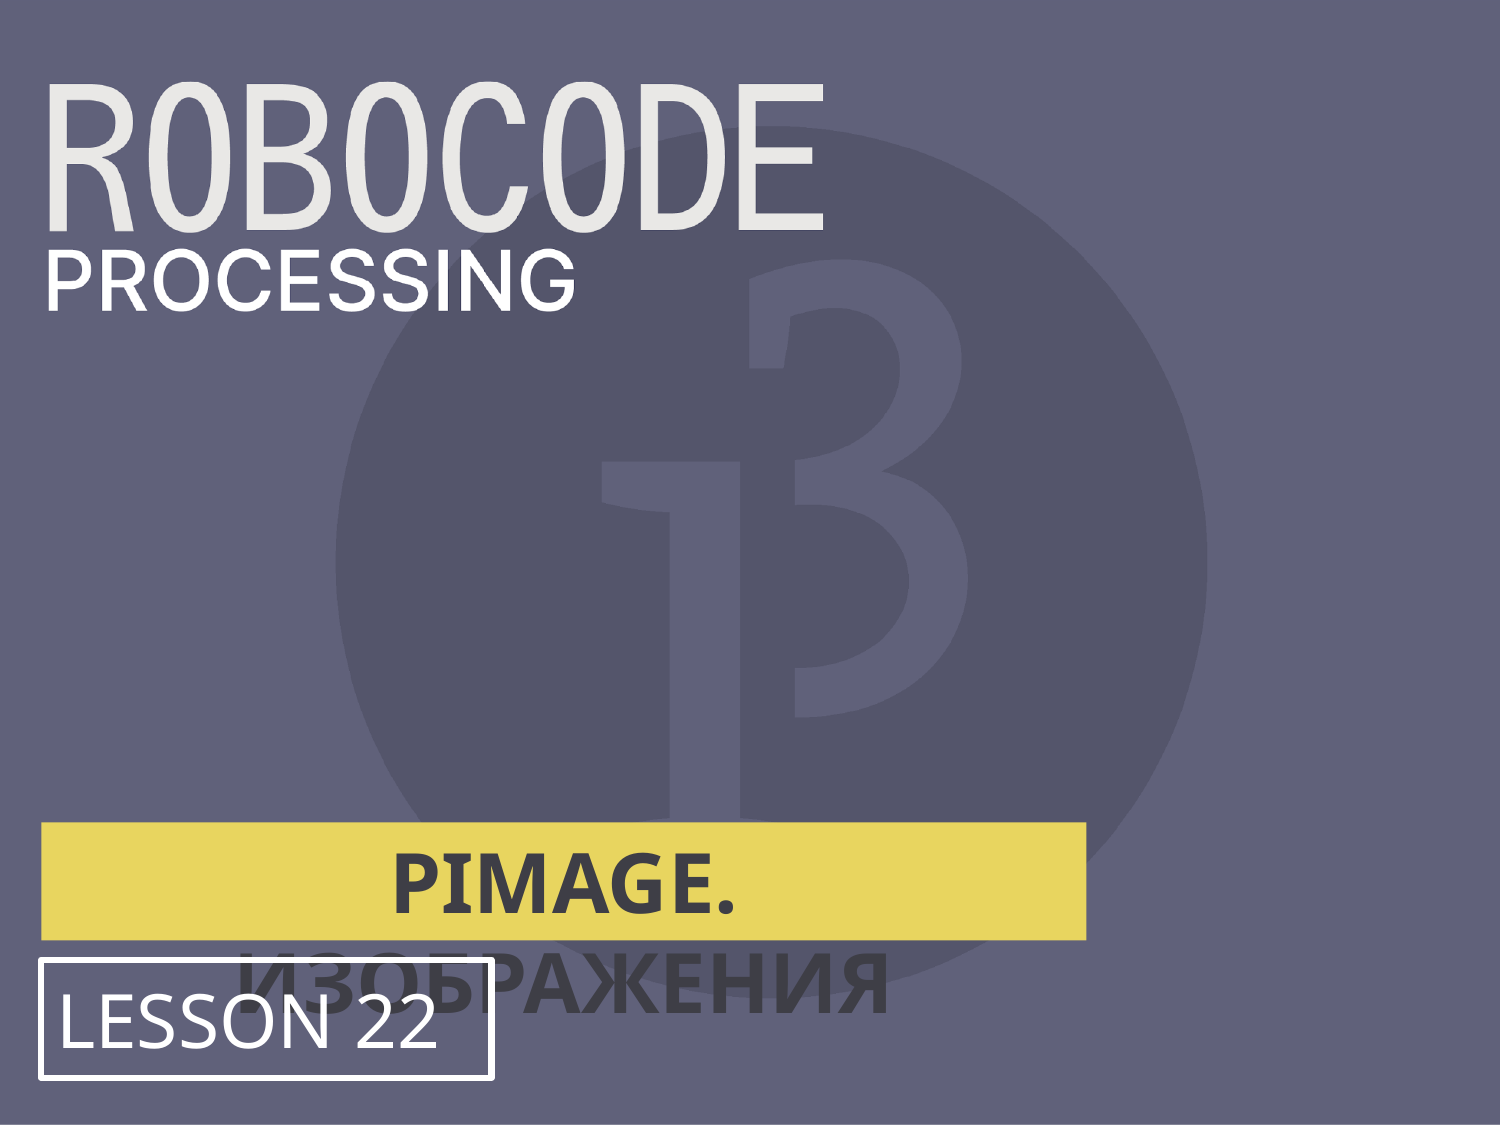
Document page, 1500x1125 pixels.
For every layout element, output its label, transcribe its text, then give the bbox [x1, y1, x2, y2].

picture [0, 0, 1500, 1125]
title PIMAGE. ИЗОБРАЖЕНИЯ [41, 822, 1087, 941]
list LESSON 22 [38, 957, 495, 1081]
